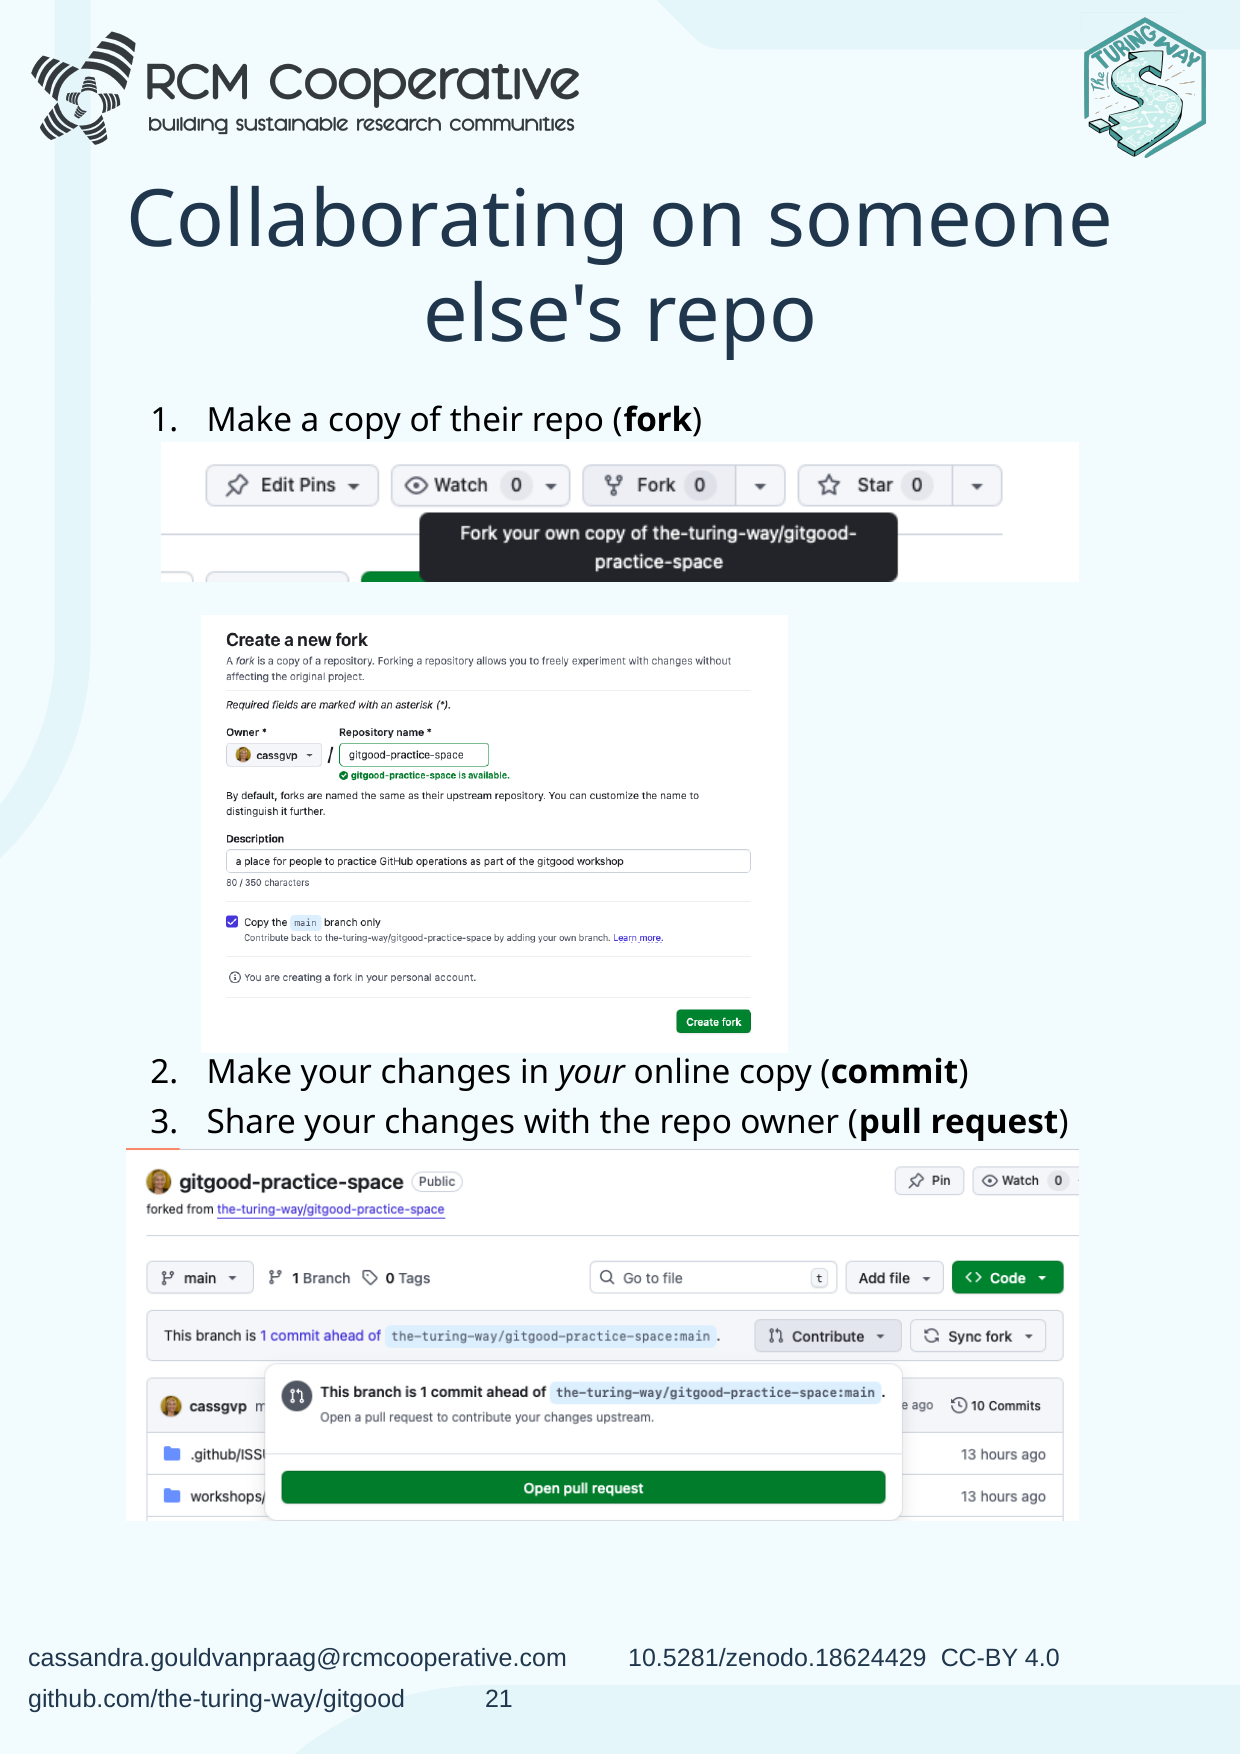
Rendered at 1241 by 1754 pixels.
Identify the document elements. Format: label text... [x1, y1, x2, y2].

picture [201, 614, 788, 1054]
picture [30, 31, 614, 149]
picture [161, 442, 1079, 582]
title Collaborating on someone else's repo [75, 151, 1165, 284]
picture [126, 1148, 1079, 1521]
list Make a copy of their repo (fork) Make your changes in your online copy (commit) Share your changes with the repo owner (pull request) [112, 379, 1128, 1567]
picture [1080, 12, 1210, 162]
